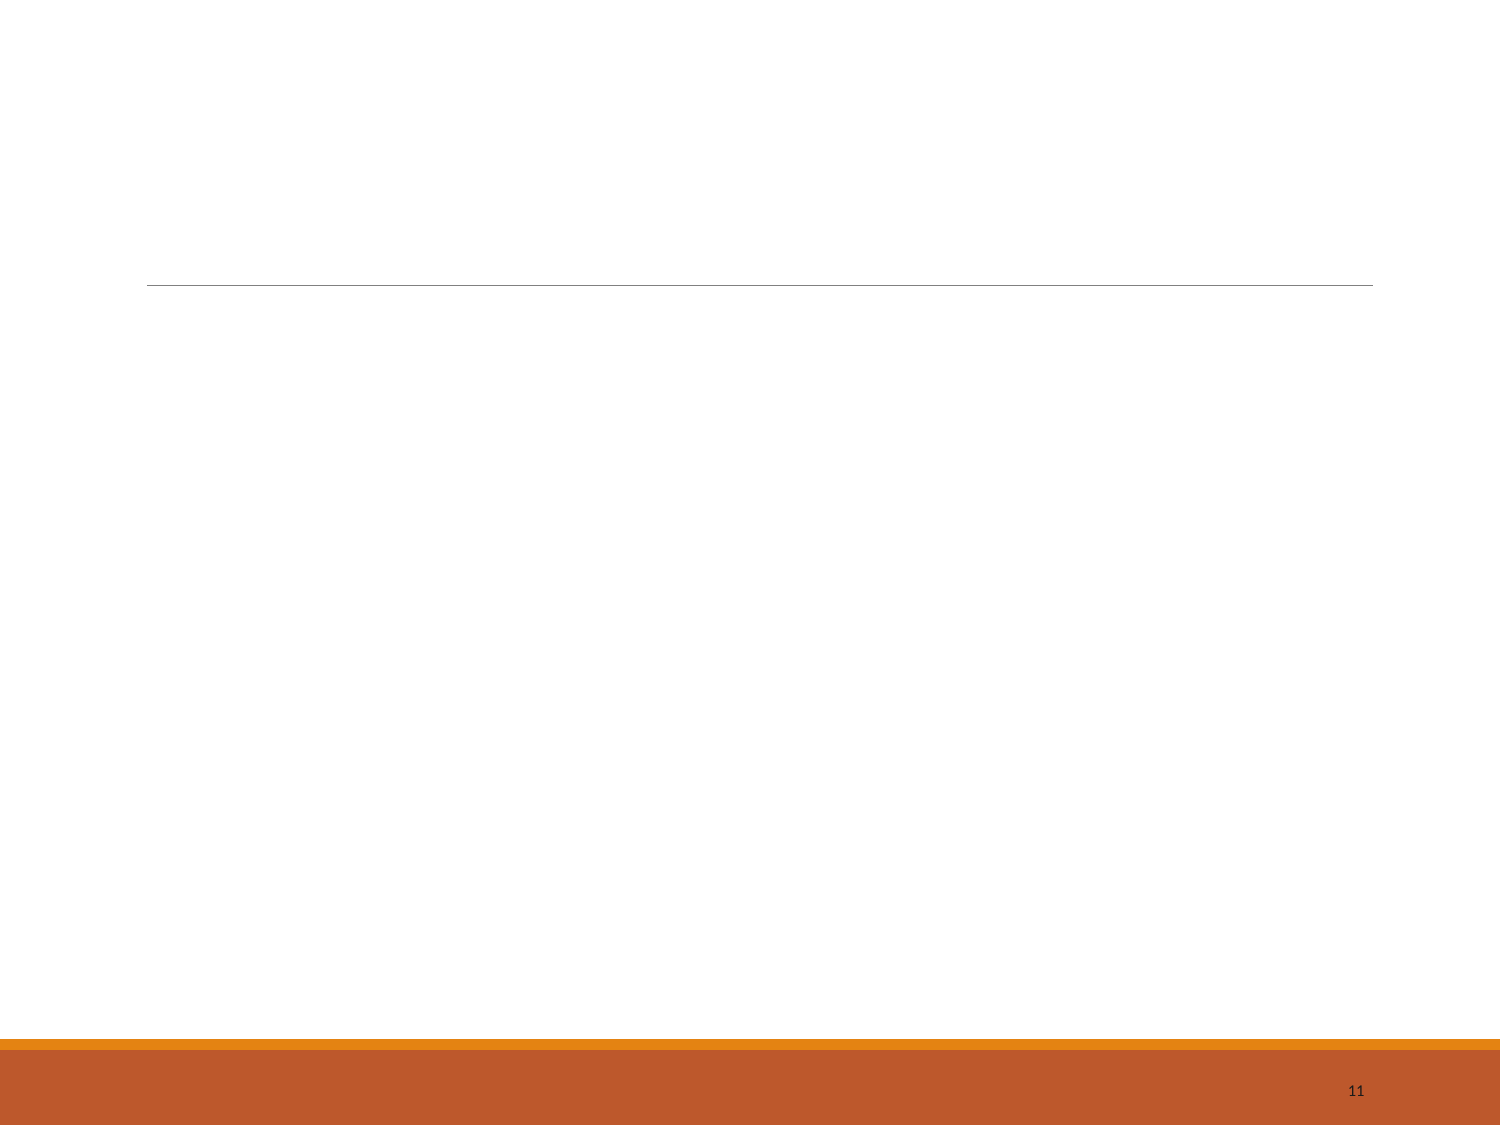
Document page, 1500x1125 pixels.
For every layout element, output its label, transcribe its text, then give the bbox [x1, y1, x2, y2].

slide_number 11 [1218, 1059, 1380, 1120]
